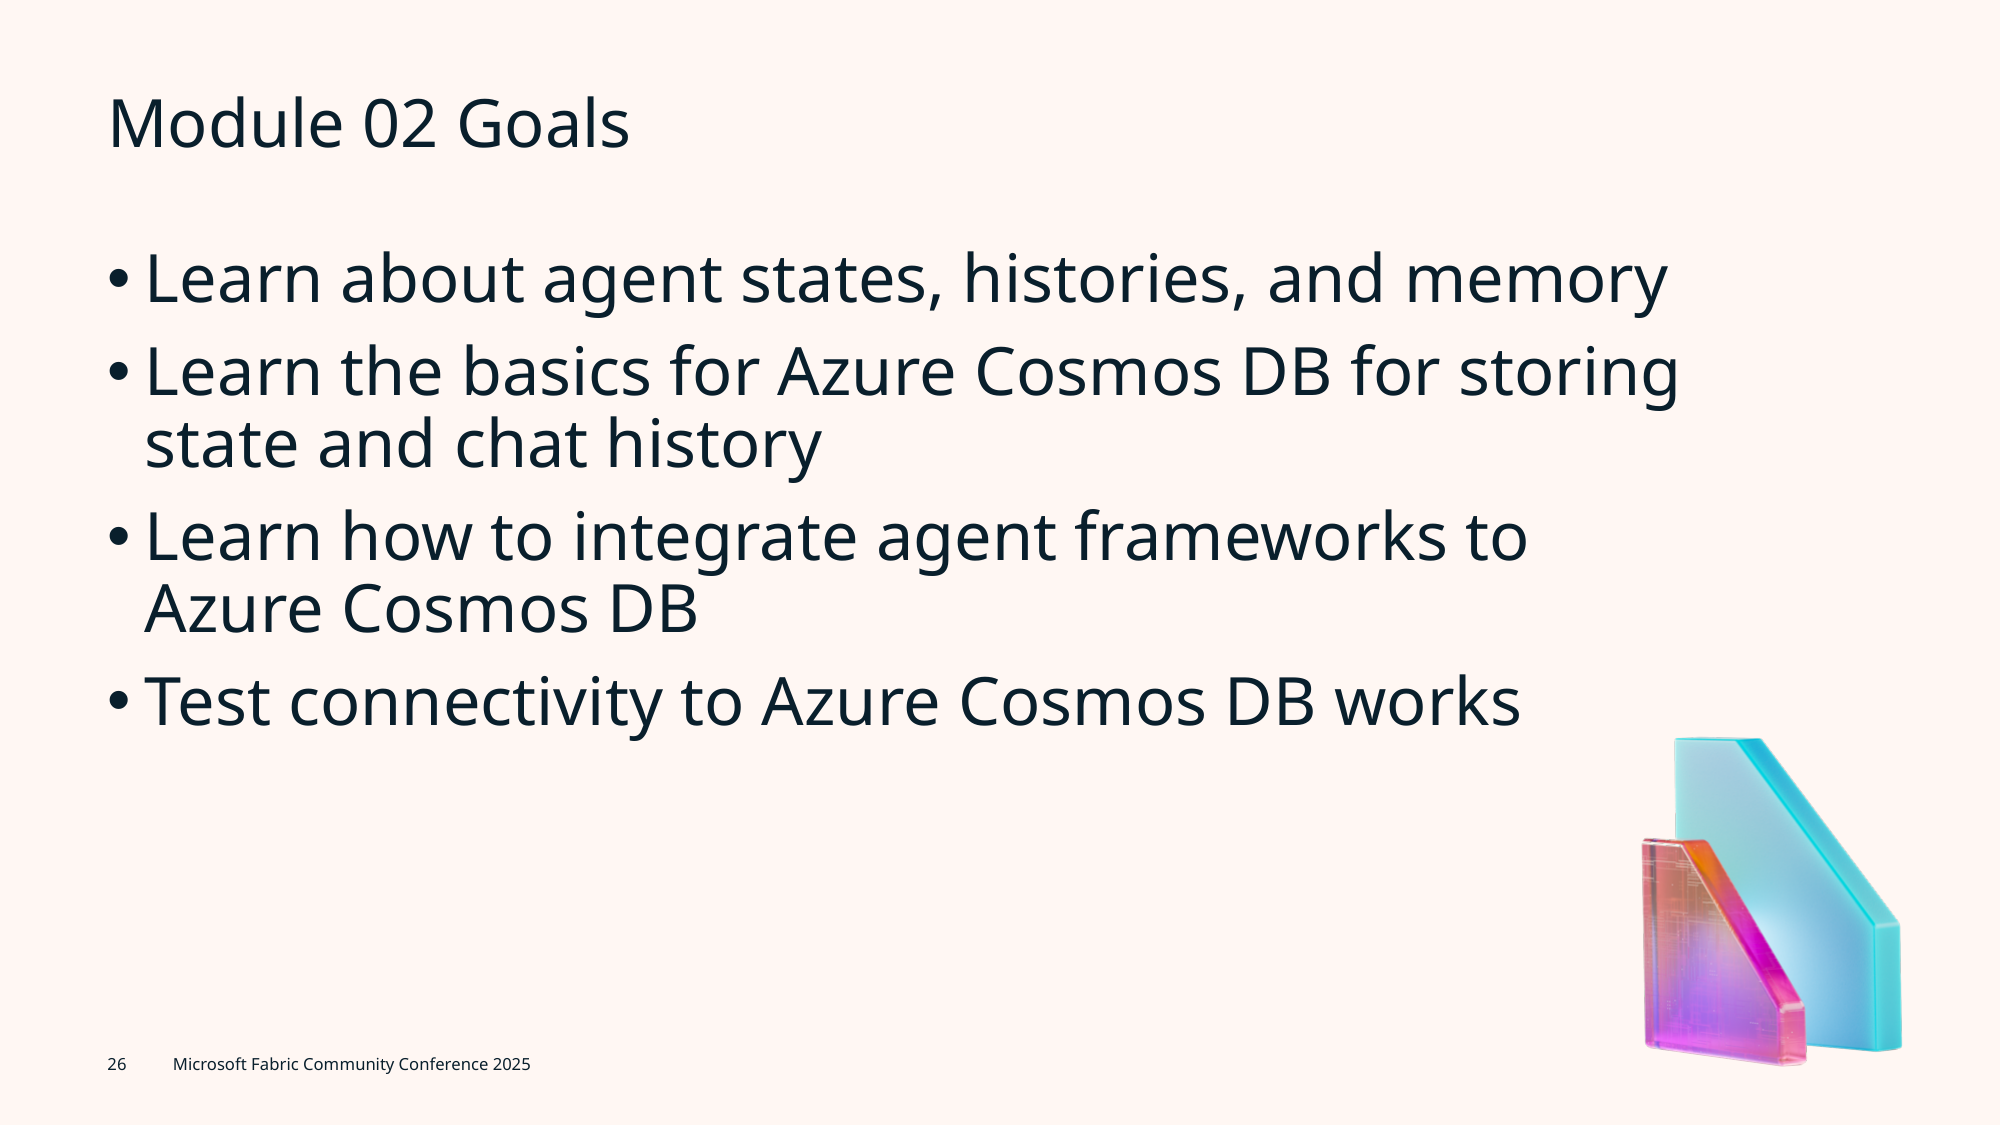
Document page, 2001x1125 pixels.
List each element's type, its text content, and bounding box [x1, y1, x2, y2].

list Learn about agent states, histories, and memory Learn the basics for Azure Cosmos DB for storing state and chat history Learn how to integrate agent frameworks to Azure Cosmos DB Test connectivity to Azure Cosmos DB works [92, 237, 1734, 1014]
title Module 02 Goals [92, 82, 1908, 202]
slide_number 26 [92, 1035, 158, 1096]
picture [1570, 696, 1953, 1096]
footer Microsoft Fabric Community Conference 2025 [158, 1035, 627, 1096]
